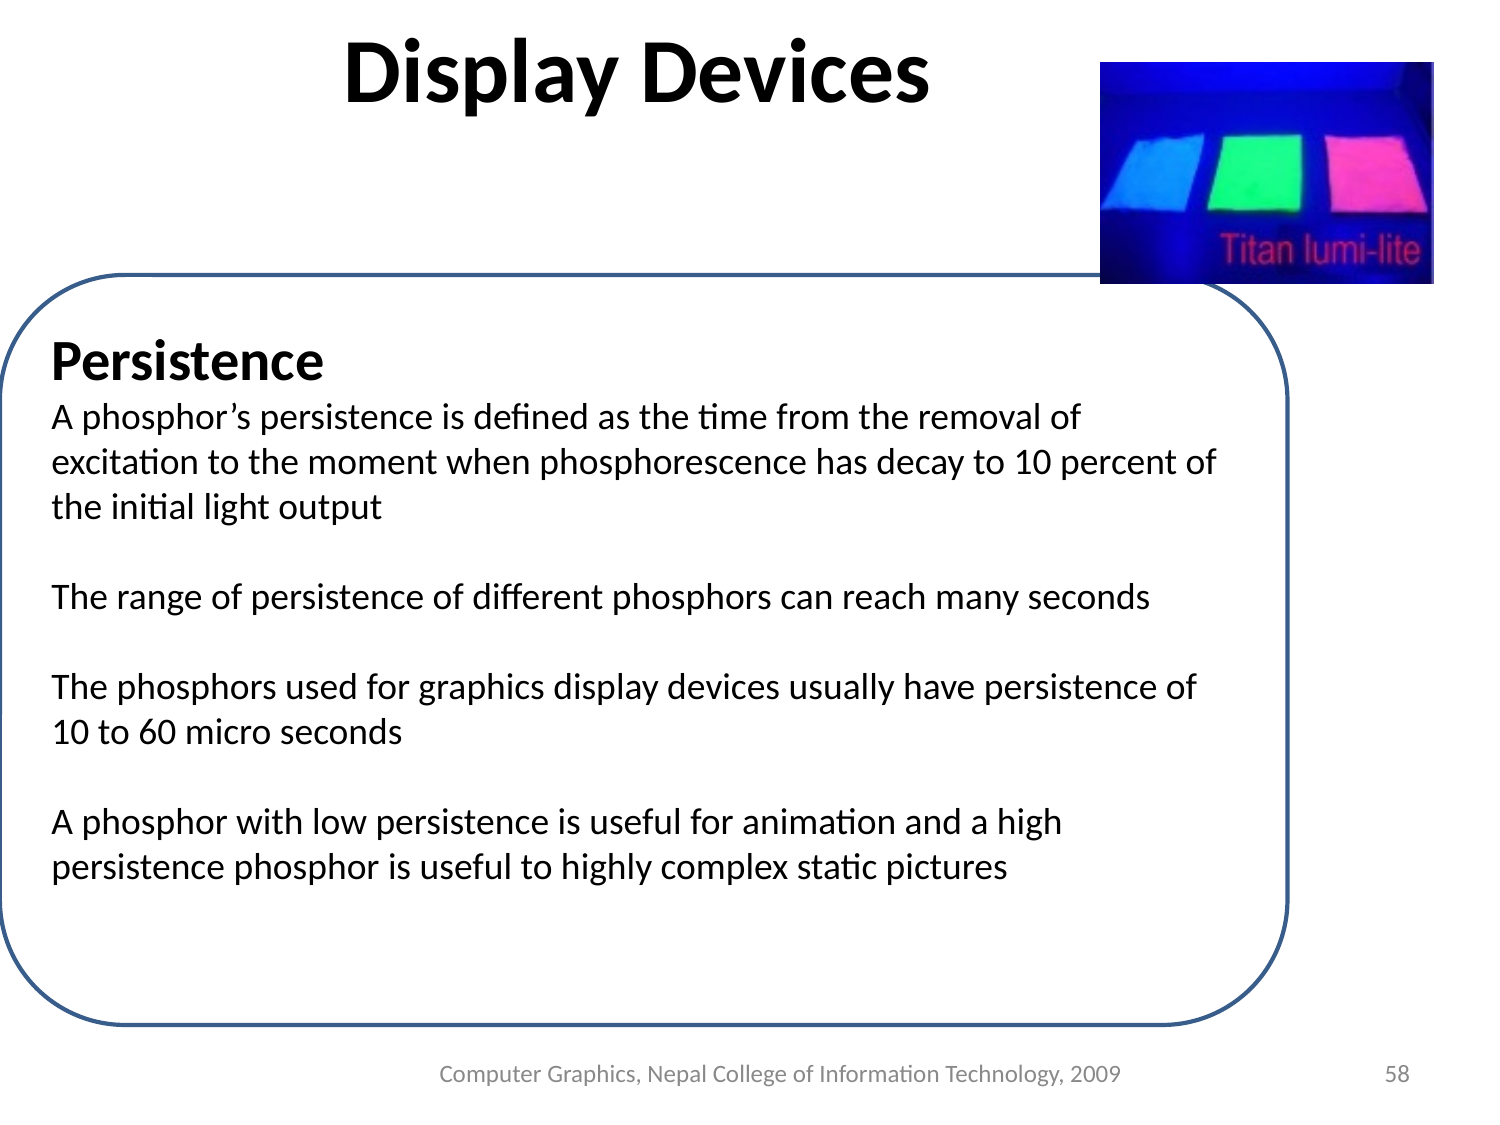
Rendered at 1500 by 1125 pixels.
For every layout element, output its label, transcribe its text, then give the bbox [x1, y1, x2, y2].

text_box ‹#› [1188, 1042, 1425, 1103]
text_box Computer Graphics, Nepal College of Information Technology, 2009 [374, 1042, 1188, 1103]
text_box Persistence A phosphor’s persistence is defined as the time from the removal of excitation to the moment when phosphorescence has decay to 10 percent of the initial light output The range of persistence of different phosphors can reach many seconds The phosphors used for graphics display devices usually have persistence of 10 to 60 micro seconds A phosphor with low persistence is useful for animation and a high persistence phosphor is useful to highly complex static pictures [0, 274, 1288, 1025]
title Display Devices [0, 0, 1275, 242]
picture [1099, 62, 1434, 284]
